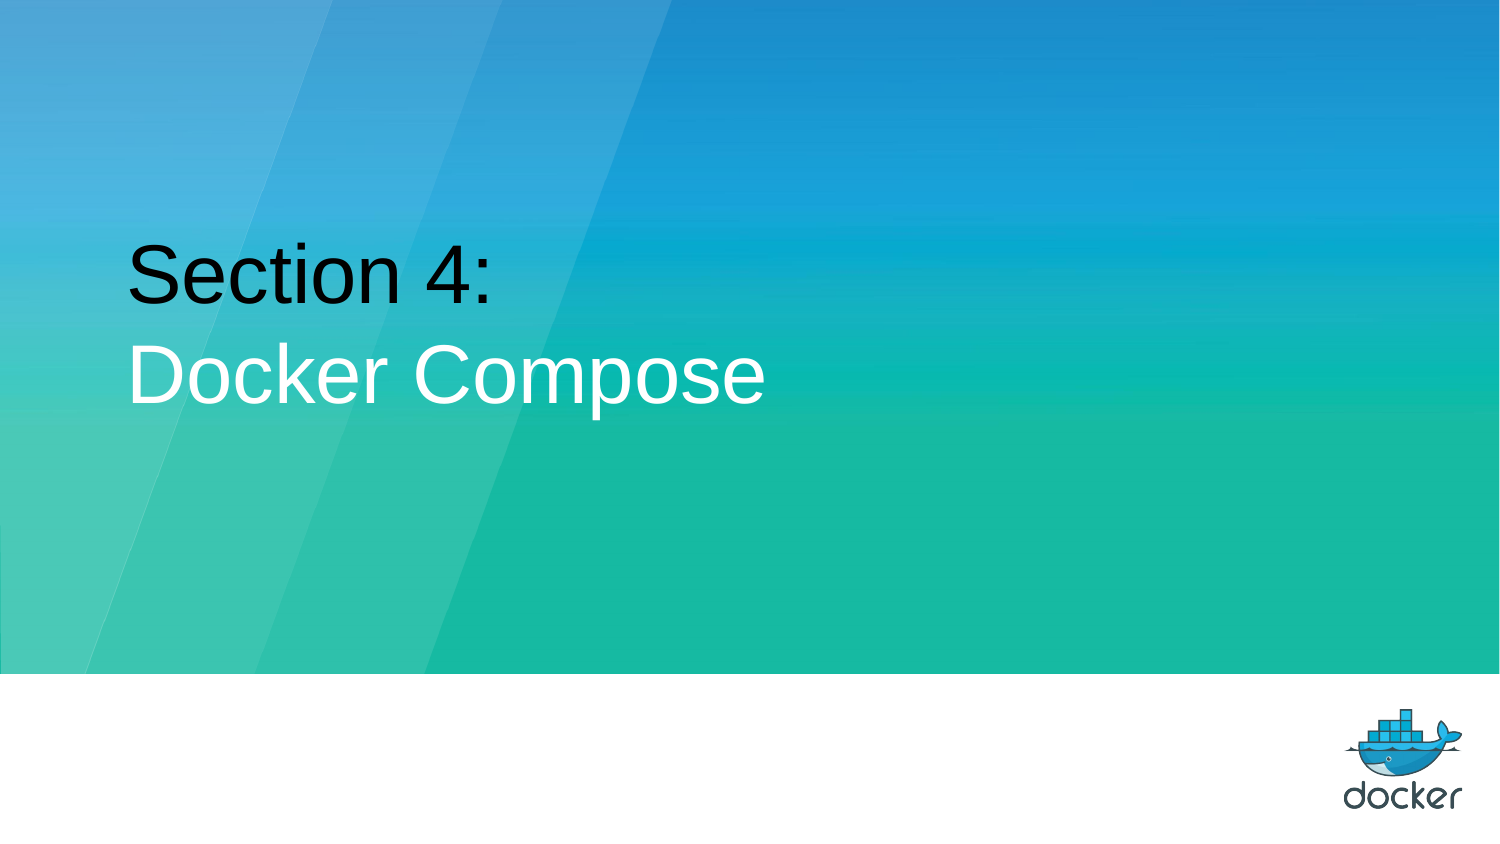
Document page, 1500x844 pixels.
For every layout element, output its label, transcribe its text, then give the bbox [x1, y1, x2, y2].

text_box Section 4: Docker Compose [124, 217, 772, 420]
picture [1343, 709, 1463, 809]
picture [0, 0, 1500, 844]
